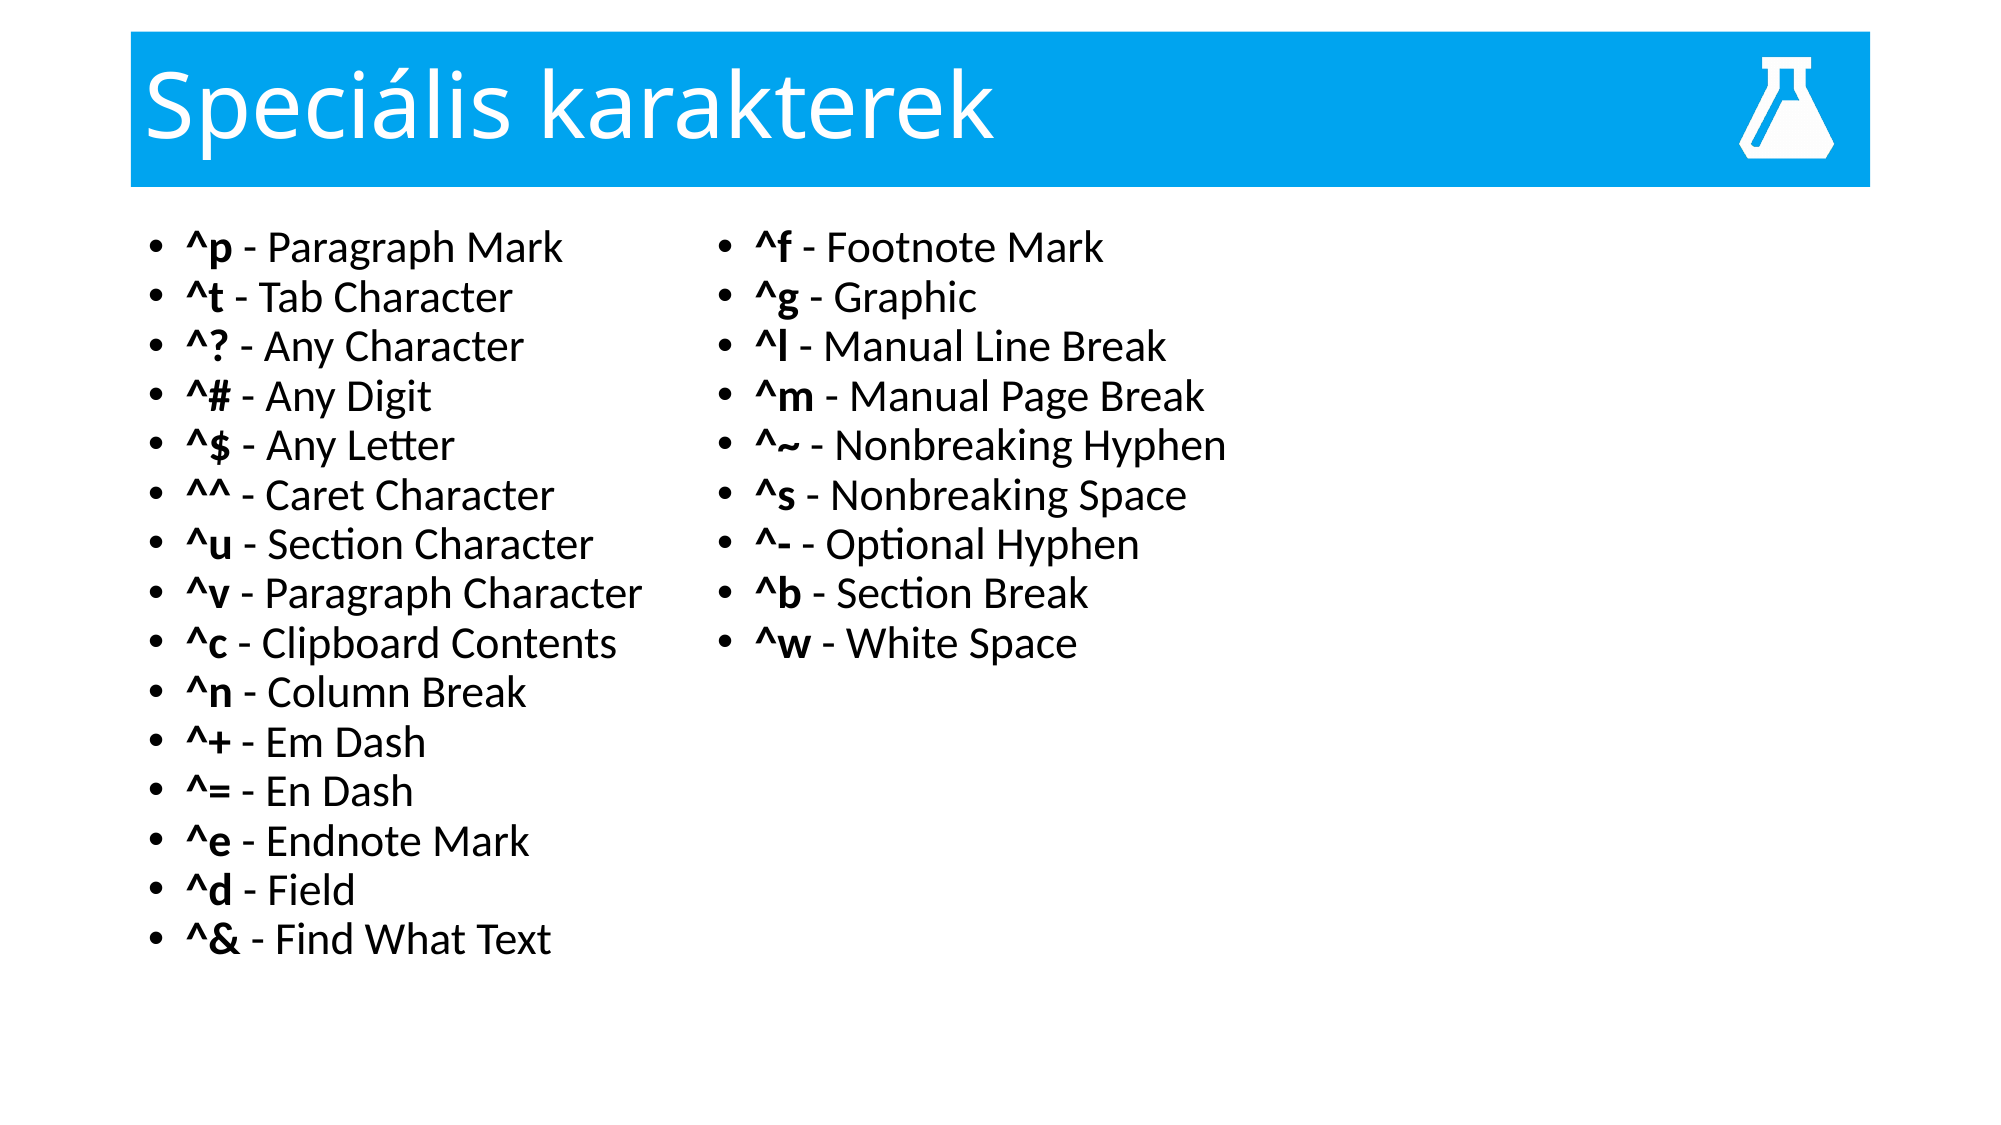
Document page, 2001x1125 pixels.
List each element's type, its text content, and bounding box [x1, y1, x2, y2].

picture [1740, 58, 1833, 158]
title Speciális karakterek [129, 31, 1701, 187]
list ^p - Paragraph Mark ^t - Tab Character ^? - Any Character ^# - Any Digit ^$ - Any Letter ^^ - Caret Character ^u - Section Character ^v - Paragraph Character ^c - Clipboard Contents ^n - Column Break ^+ - Em Dash ^= - En Dash ^e - Endnote Mark ^d - Field ^& - Find What Text ^f - Footnote Mark ^g - Graphic ^l - Manual Line Break ^m - Manual Page Break ^~ - Nonbreaking Hyphen ^s - Nonbreaking Space ^- - Optional Hyphen ^b - Section Break ^w - White Space [133, 215, 1871, 993]
